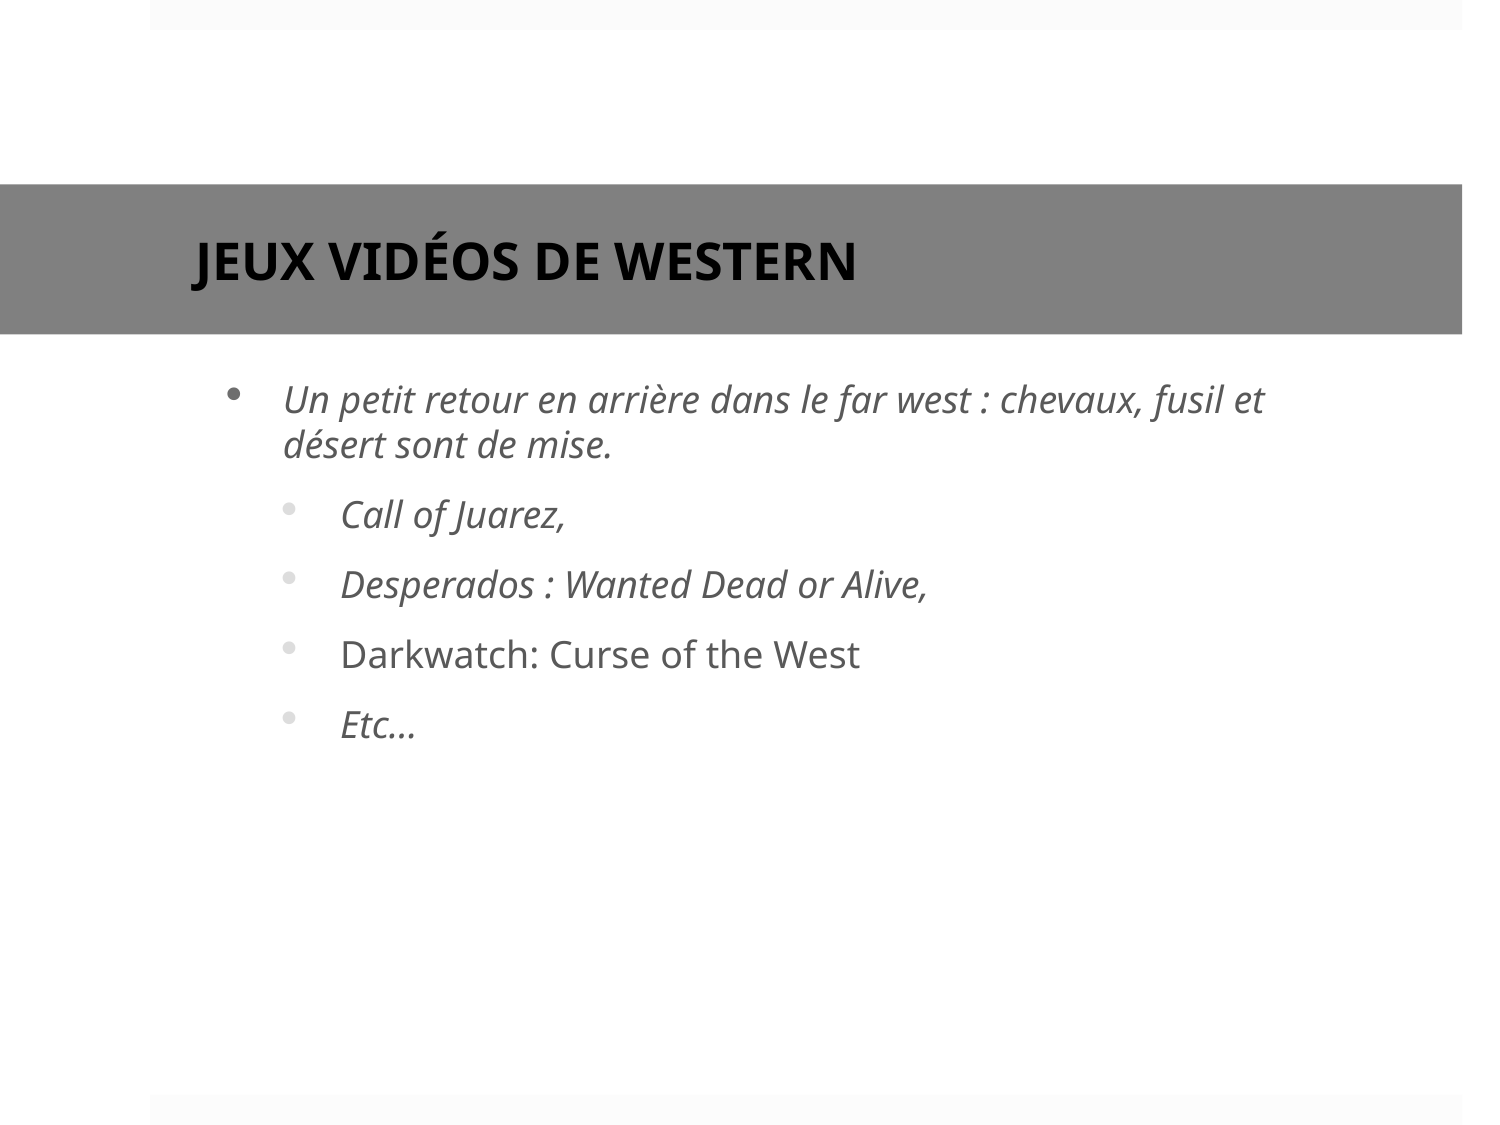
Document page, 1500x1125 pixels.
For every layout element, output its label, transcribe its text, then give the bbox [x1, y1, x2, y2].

title Jeux vidéos de WESTERN [0, 184, 1463, 335]
text_box Un petit retour en arrière dans le far west : chevaux, fusil et désert sont de mise. Call of Juarez, Desperados : Wanted Dead or Alive, Darkwatch: Curse of the West Etc… [155, 368, 1358, 1036]
